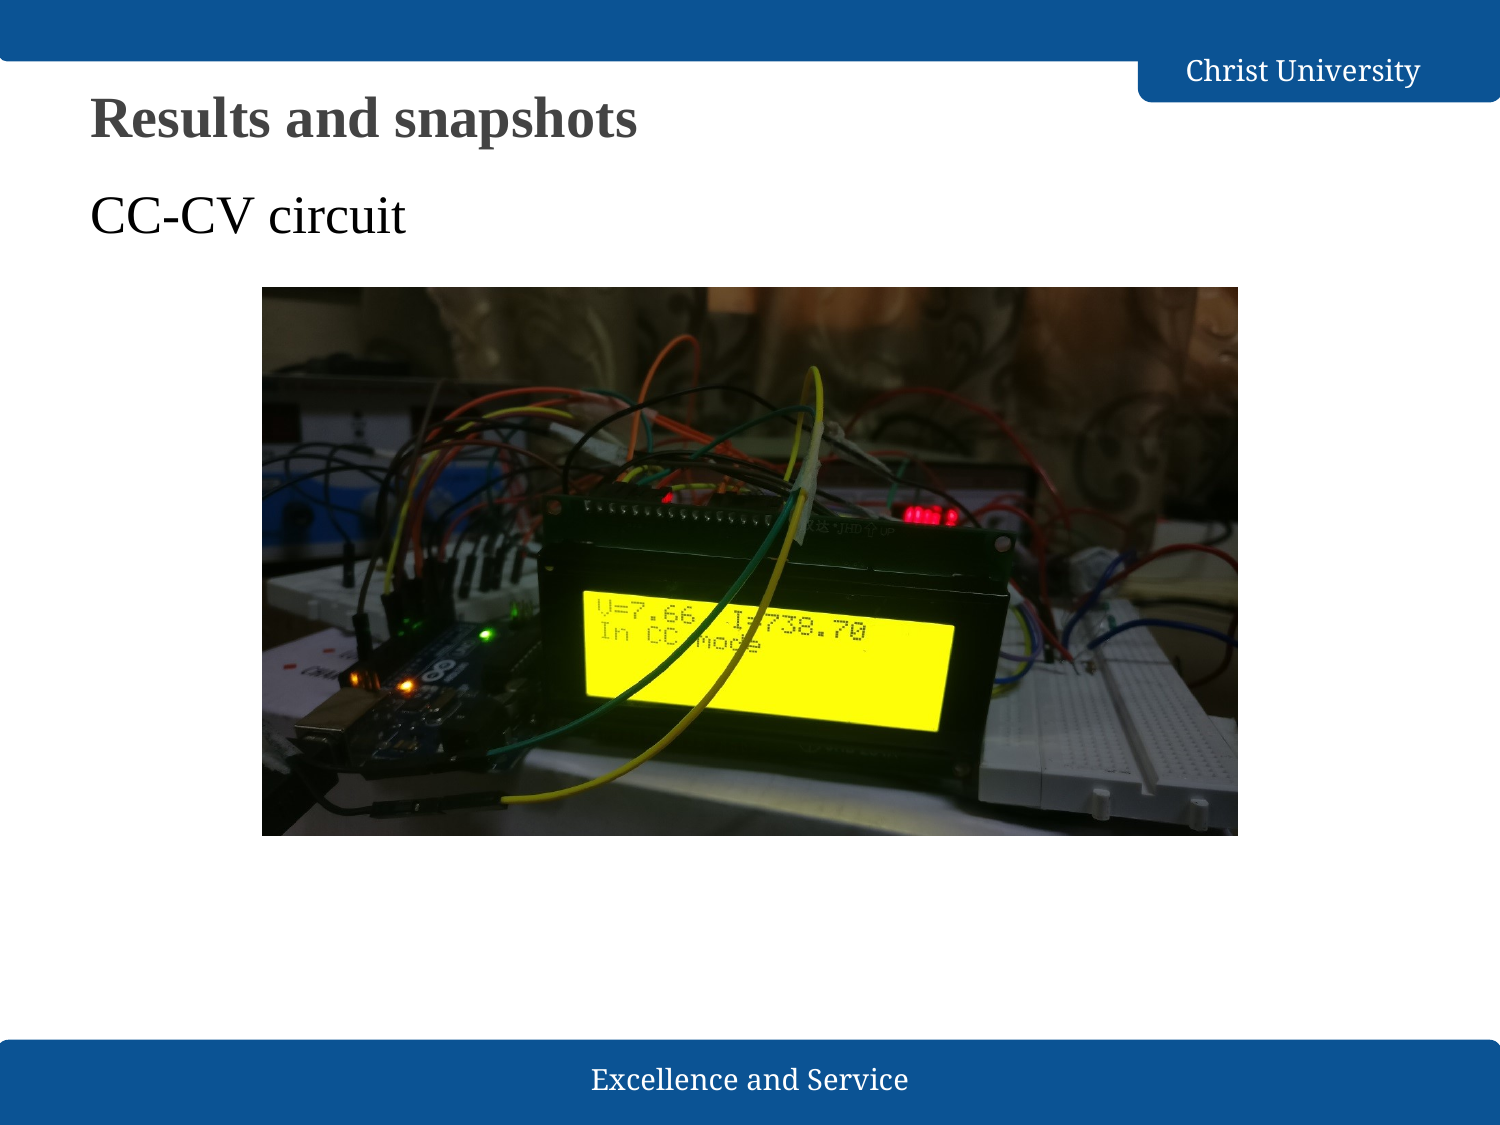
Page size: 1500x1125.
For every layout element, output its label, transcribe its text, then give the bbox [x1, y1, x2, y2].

list CC-CV circuit [75, 164, 1330, 944]
picture [262, 287, 1238, 836]
title Results and snapshots [75, 45, 1425, 165]
